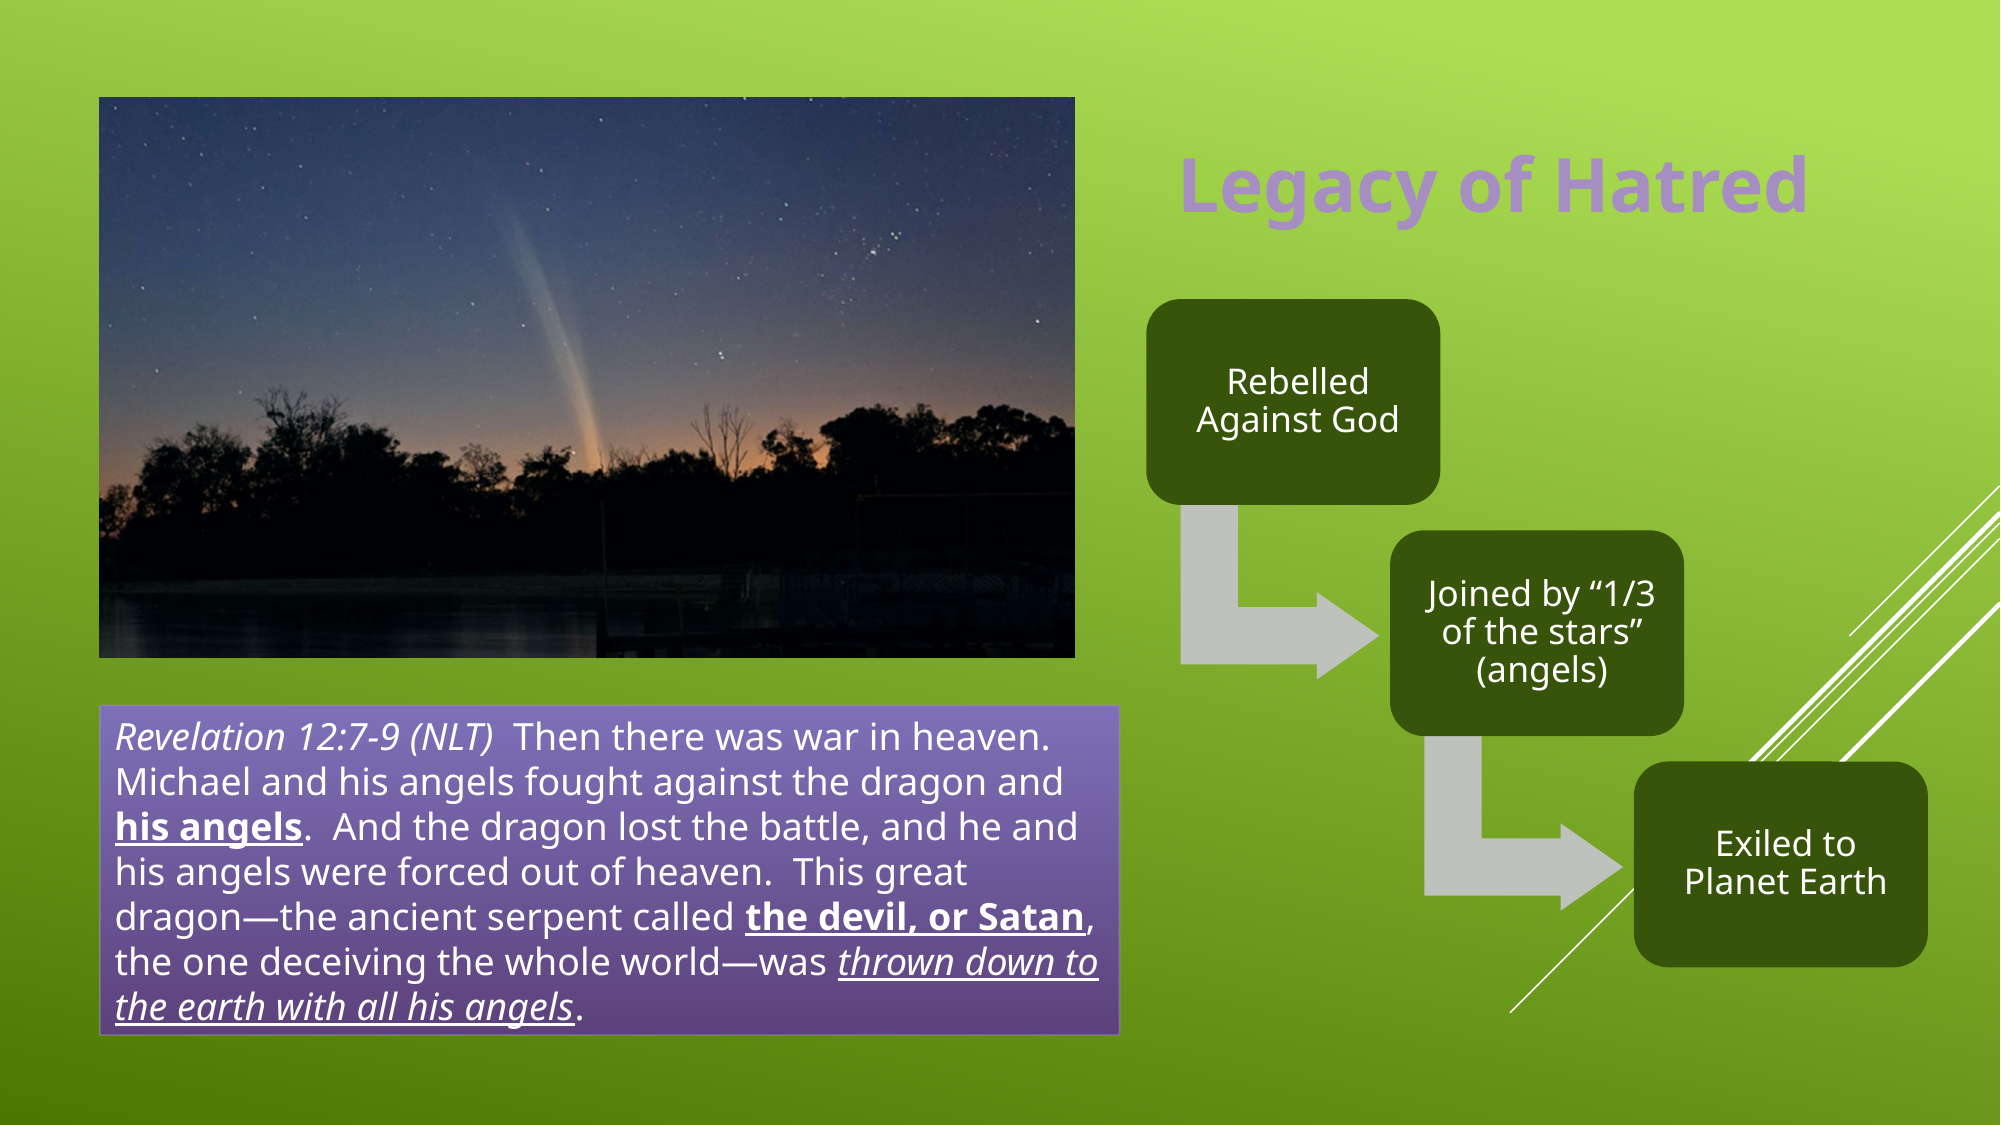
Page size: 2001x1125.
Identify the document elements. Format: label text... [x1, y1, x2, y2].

title Legacy of Hatred [1162, 112, 1862, 235]
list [99, 97, 1076, 659]
text_box Revelation 12:7-9 (NLT) Then there was war in heaven. Michael and his angels fought against the dragon and his angels. And the dragon lost the battle, and he and his angels were forced out of heaven. This great dragon—the ancient serpent called the devil, or Satan, the one deceiving the whole world—was thrown down to the earth with all his angels. [99, 705, 1120, 1036]
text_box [1145, 271, 1929, 995]
